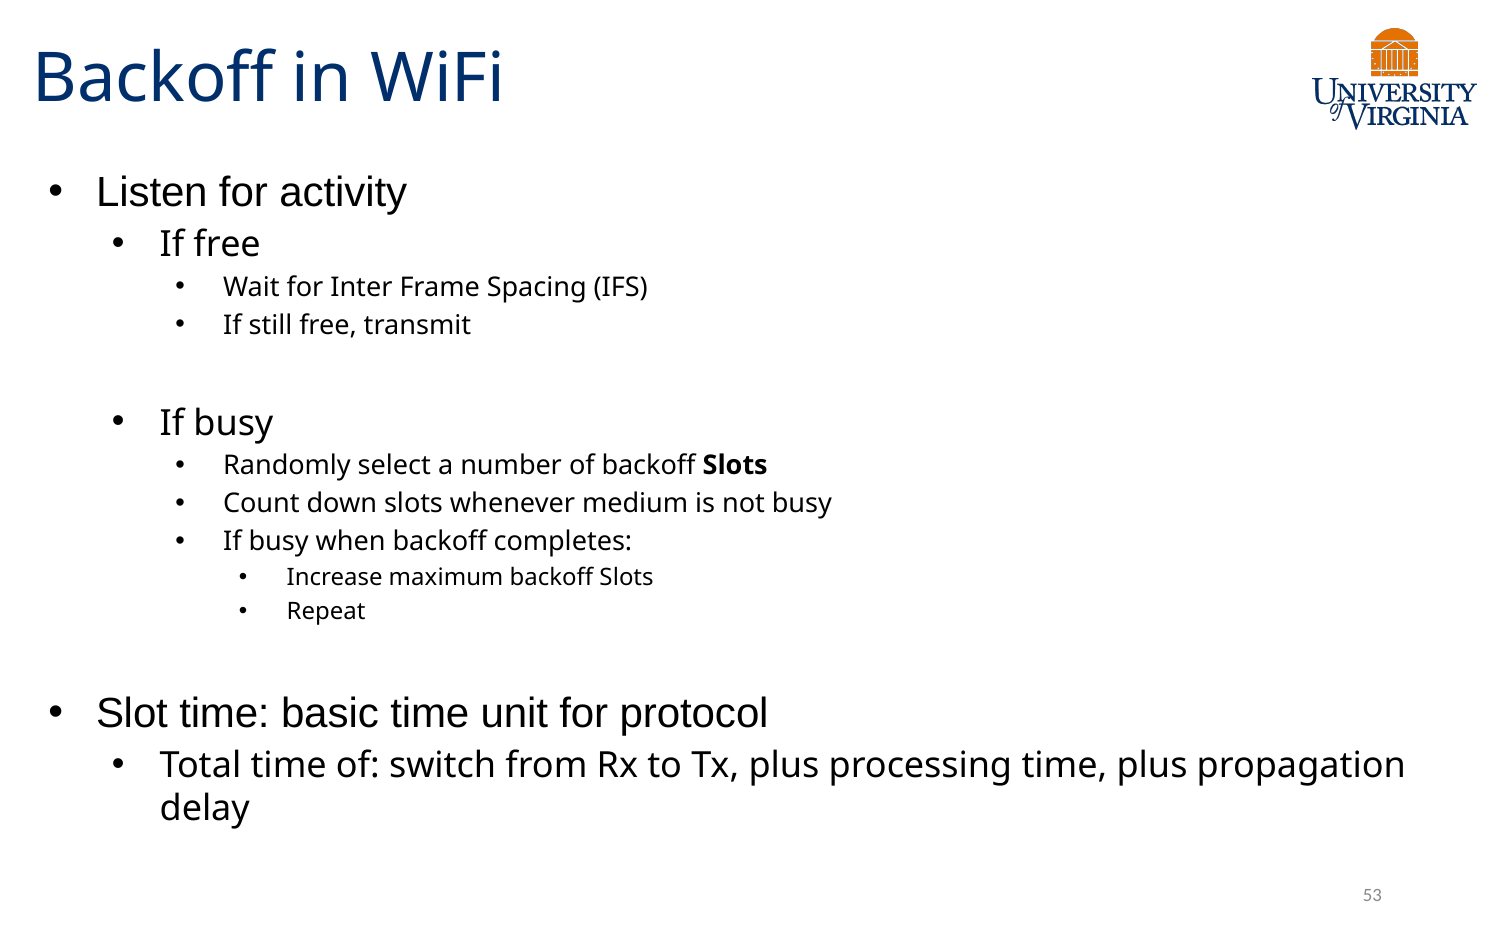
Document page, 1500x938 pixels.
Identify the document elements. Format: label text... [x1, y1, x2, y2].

slide_number 53 [1059, 868, 1397, 919]
list Listen for activity If free Wait for Inter Frame Spacing (IFS) If still free, transmit If busy Randomly select a number of backoff Slots Count down slots whenever medium is not busy If busy when backoff completes: Increase maximum backoff Slots Repeat Slot time: basic time unit for protocol Total time of: switch from Rx to Tx, plus processing time, plus propagation delay [17, 157, 1483, 845]
title Backoff in WiFi [17, 14, 1297, 145]
picture [1312, 28, 1477, 130]
